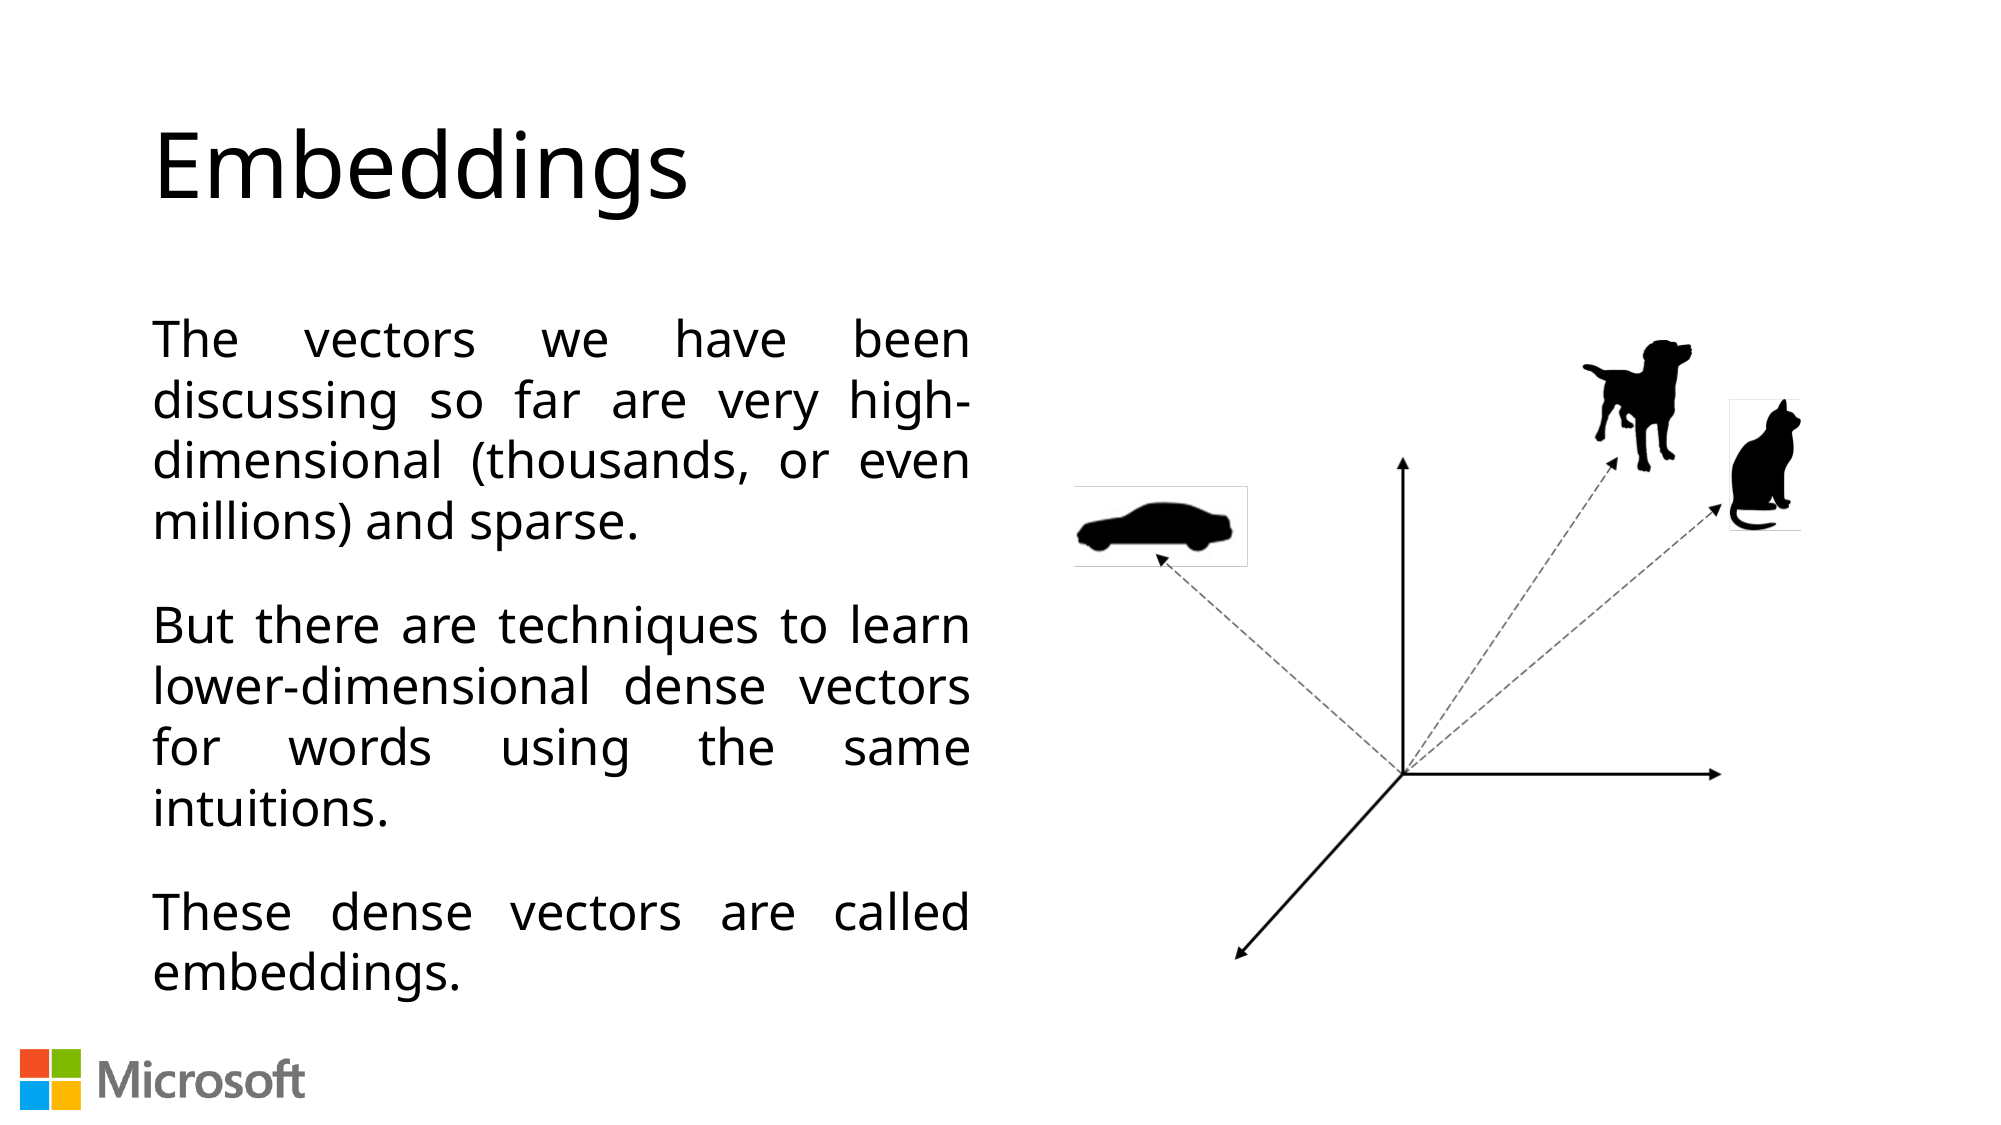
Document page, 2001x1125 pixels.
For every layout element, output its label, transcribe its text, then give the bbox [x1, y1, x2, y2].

picture [0, 1012, 344, 1125]
title Embeddings [137, 59, 1863, 278]
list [1074, 340, 1801, 973]
list The vectors we have been discussing so far are very high-dimensional (thousands, or even millions) and sparse. But there are techniques to learn lower-dimensional dense vectors for words using the same intuitions. These dense vectors are called embeddings. [137, 299, 988, 1014]
